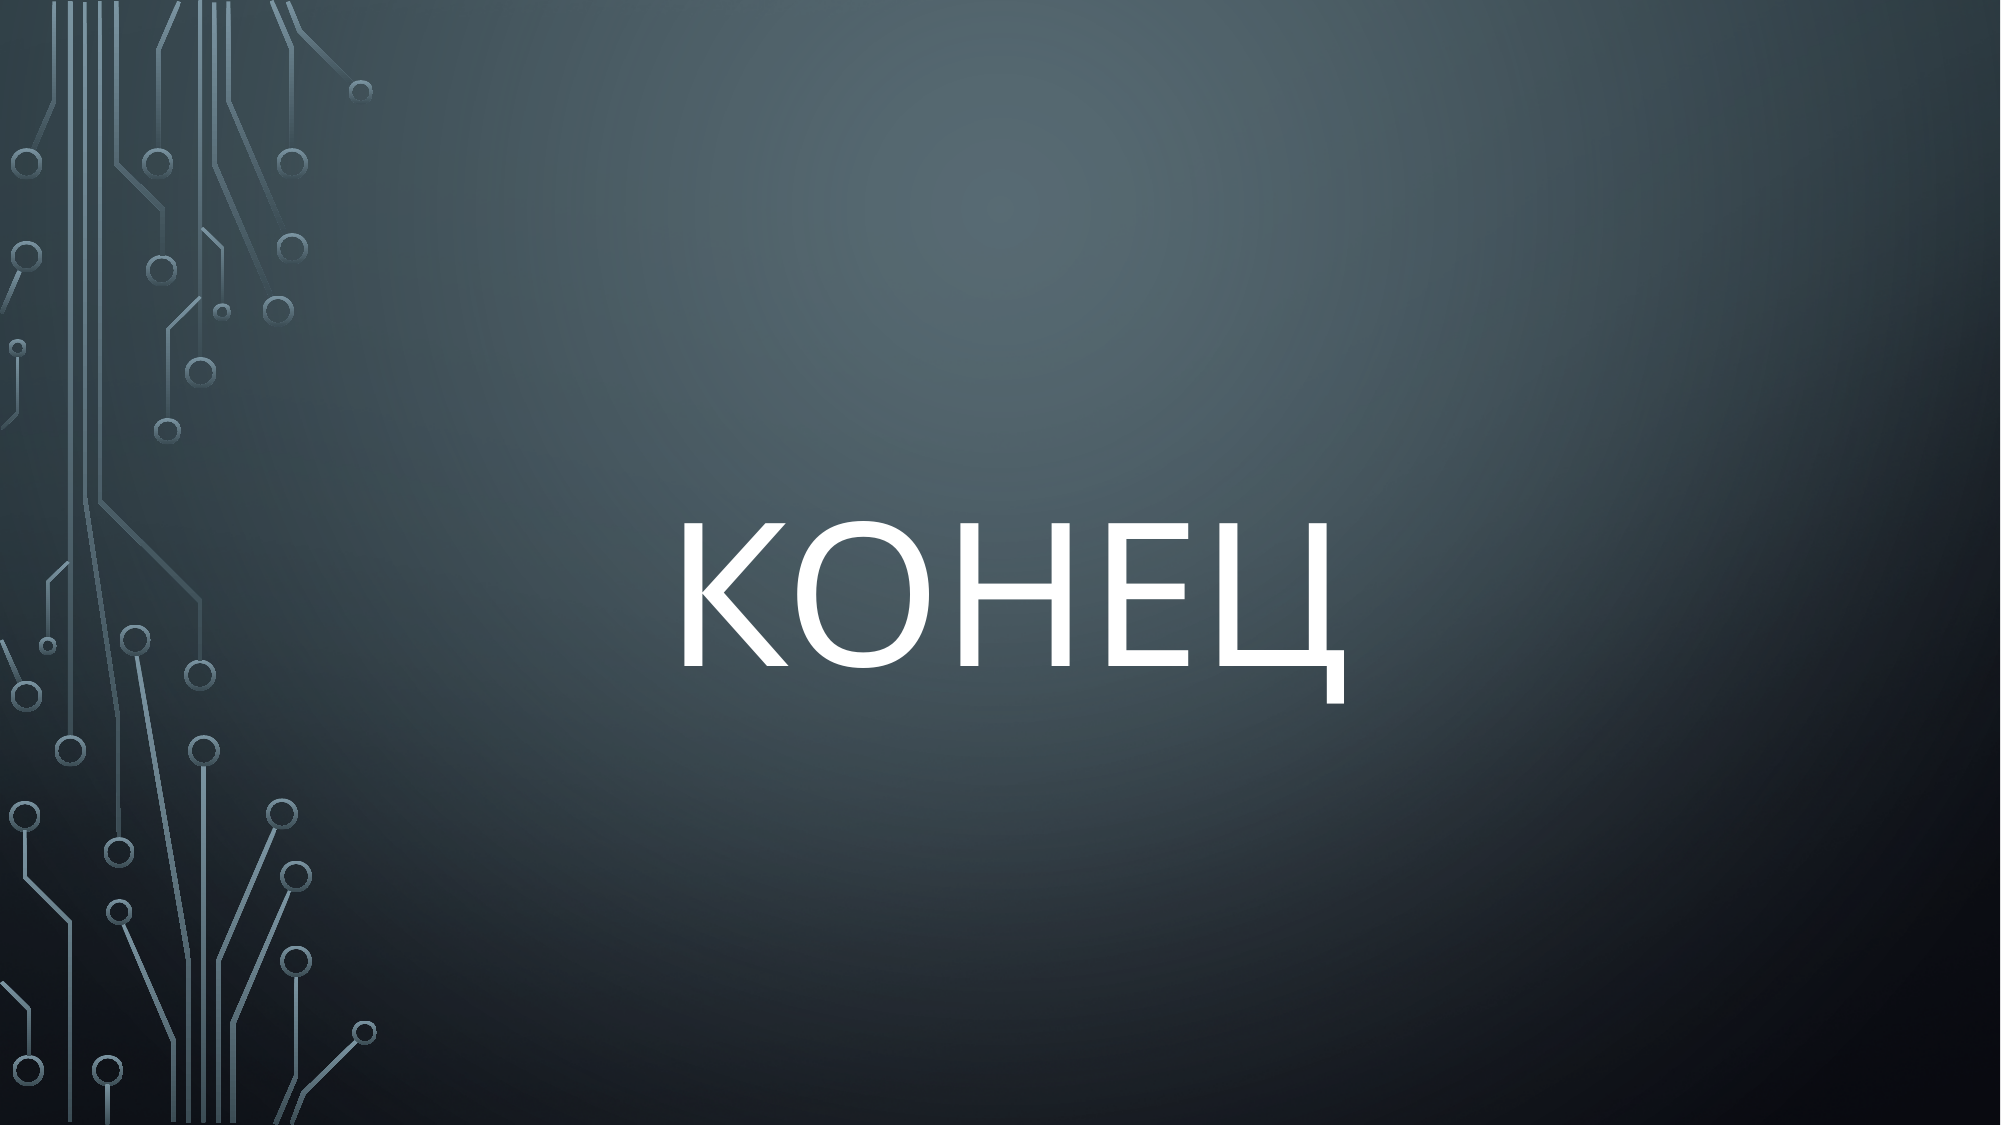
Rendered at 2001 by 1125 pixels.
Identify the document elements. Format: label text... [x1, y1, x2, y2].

title Конец [286, 450, 1729, 718]
